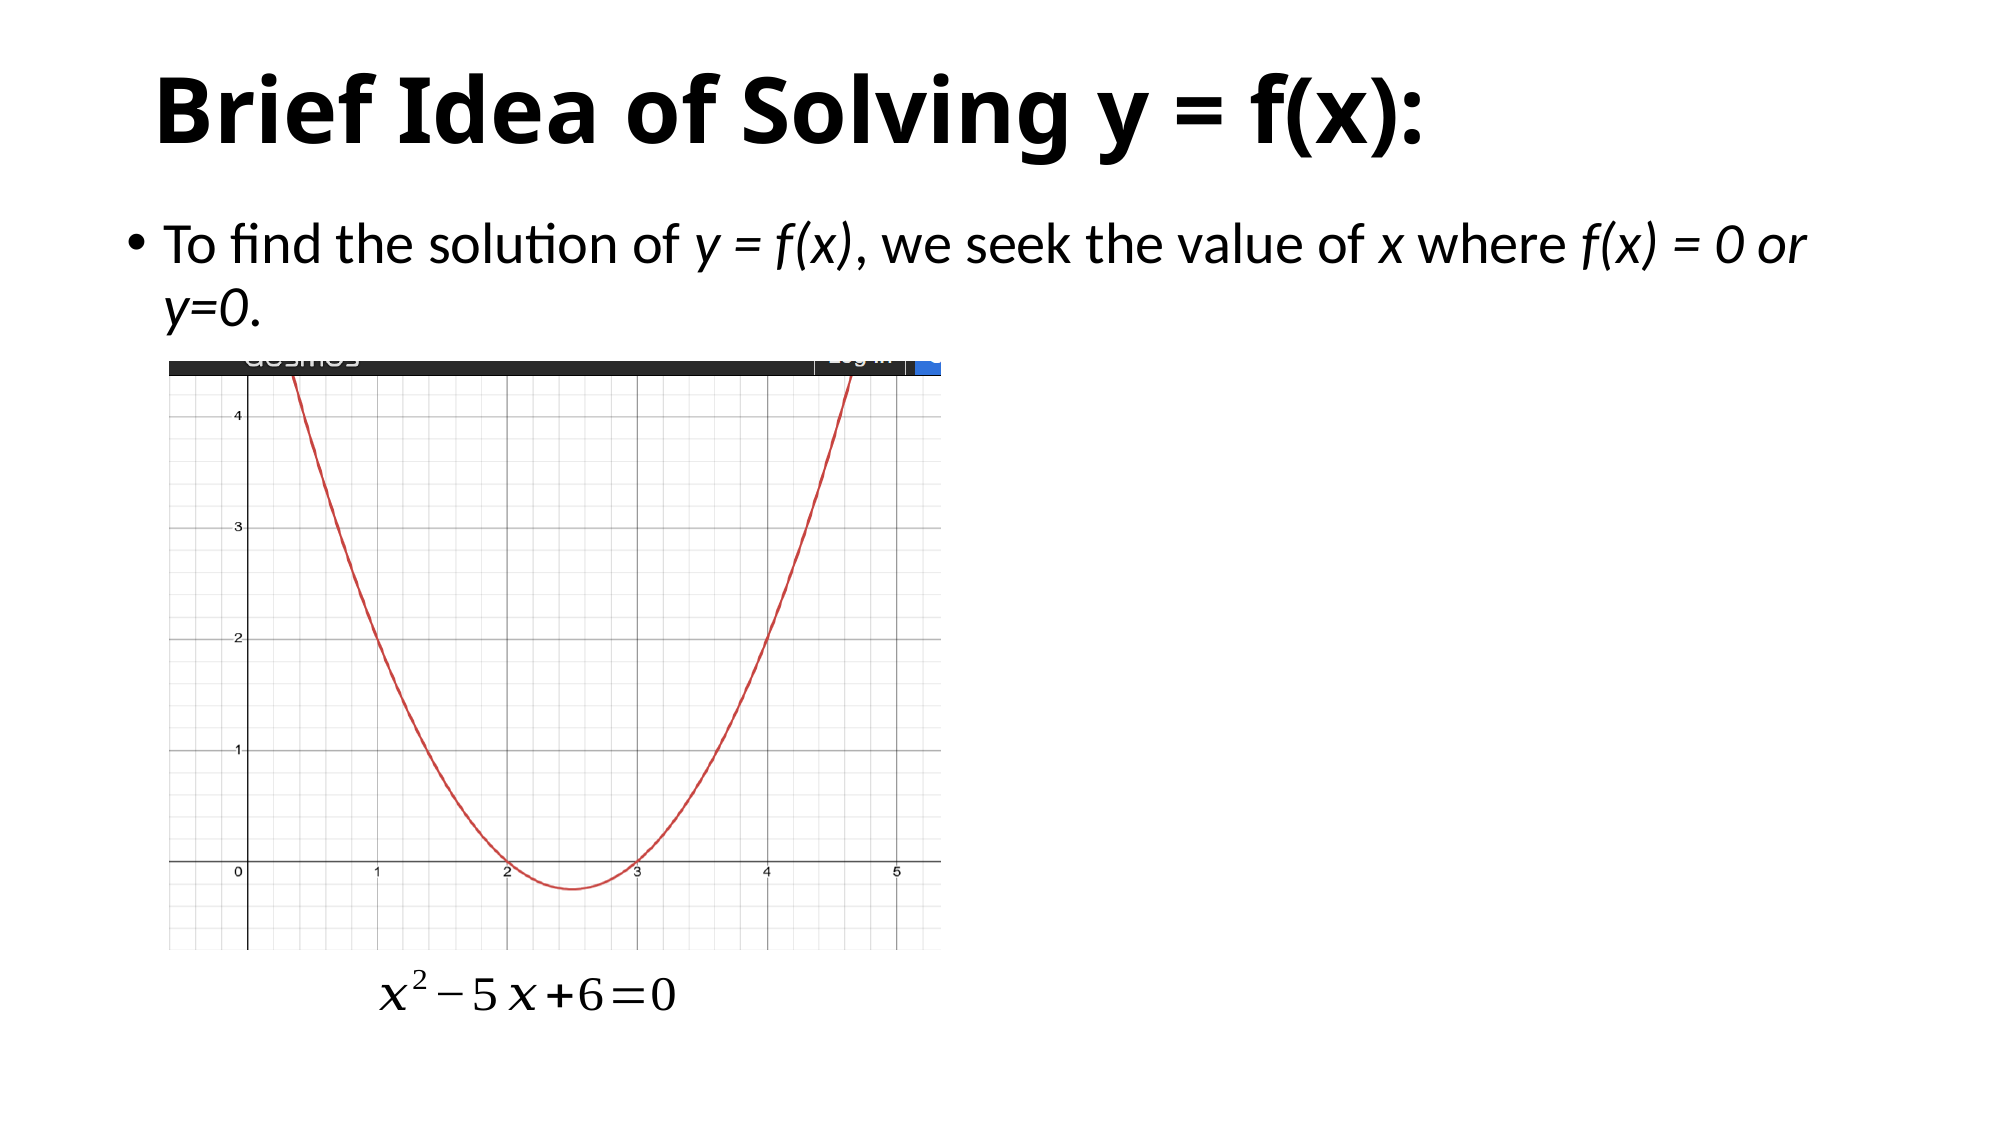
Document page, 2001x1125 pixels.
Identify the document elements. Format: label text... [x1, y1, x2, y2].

picture [169, 361, 941, 950]
list To find the solution of y = f(x), we seek the value of x where f(x) = 0 or y=0. [111, 205, 1837, 920]
title Brief Idea of Solving y = f(x): [137, 59, 1863, 278]
